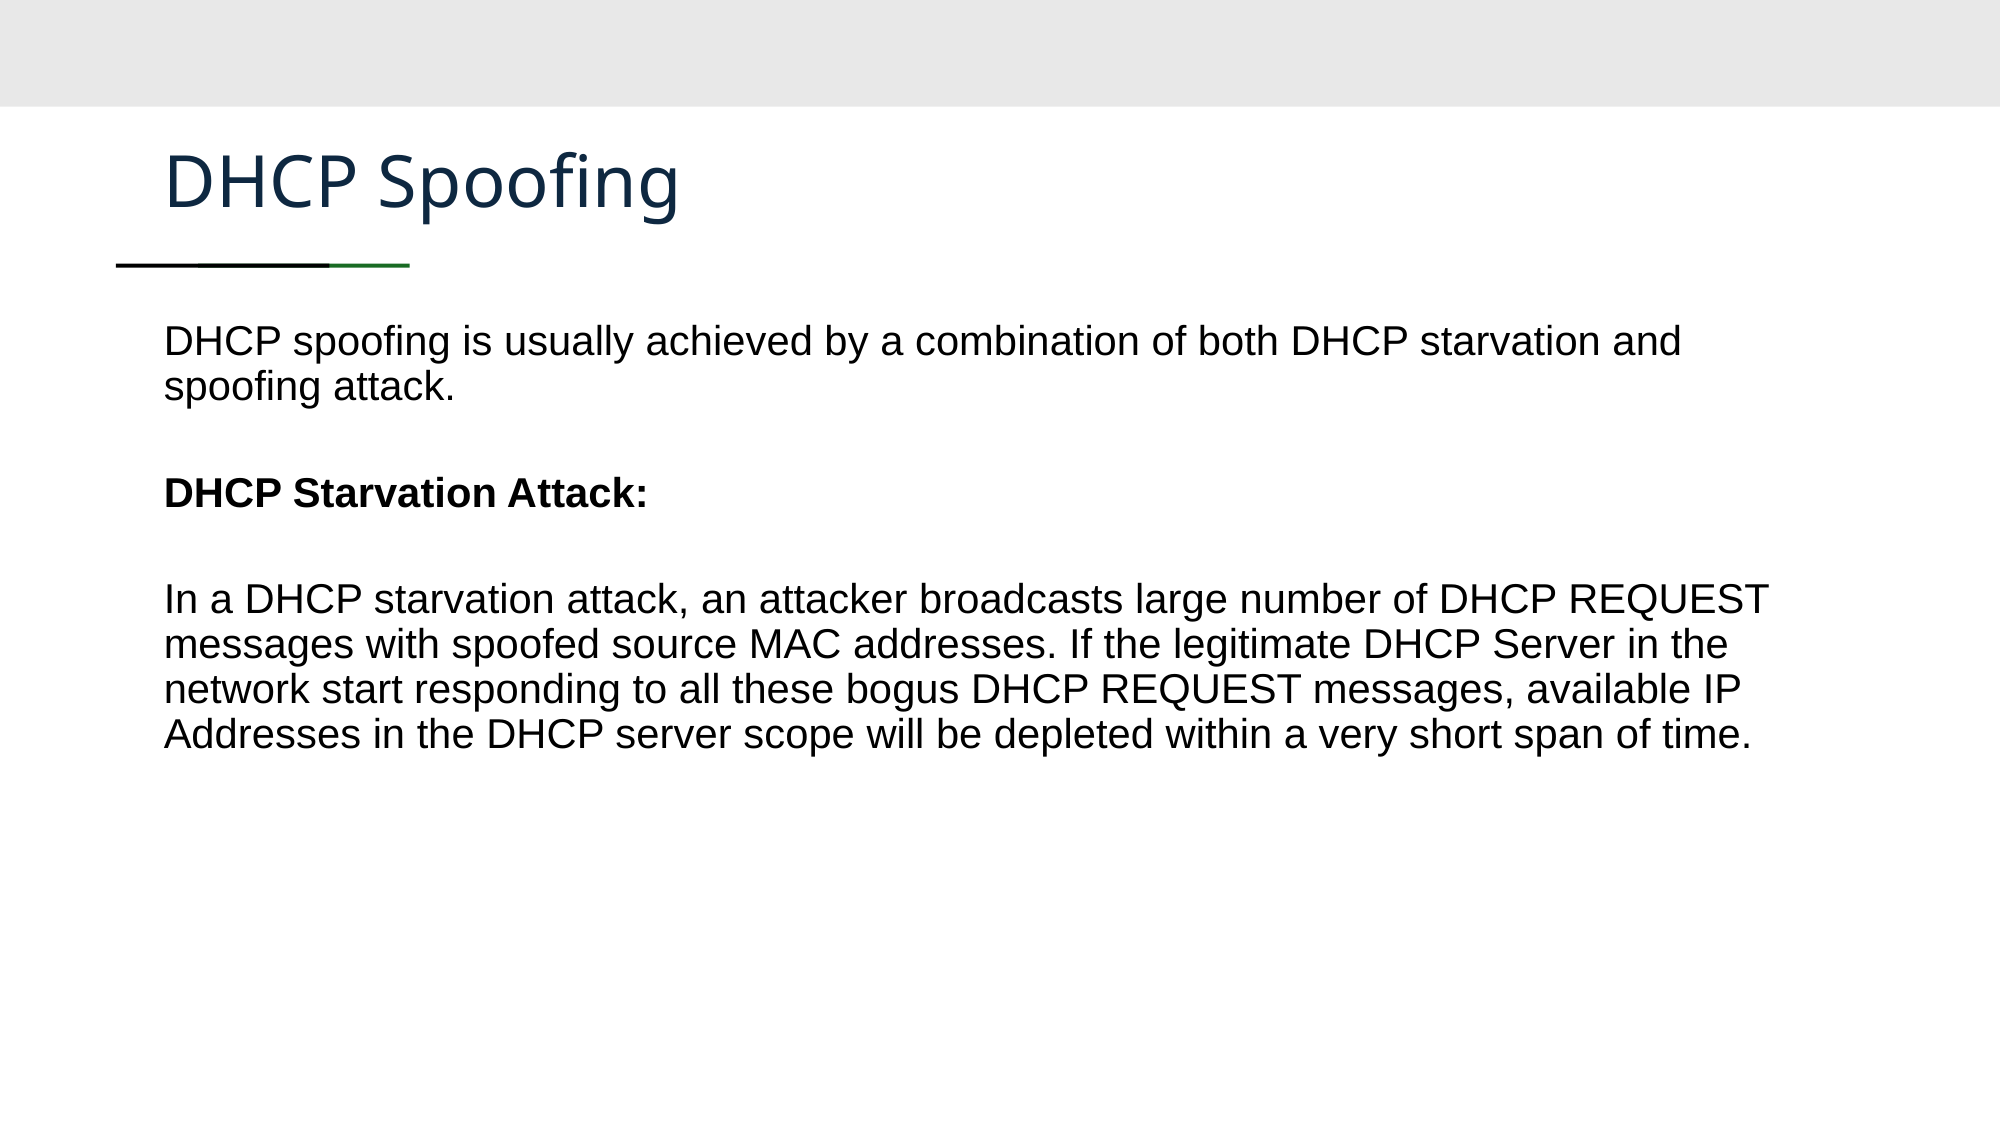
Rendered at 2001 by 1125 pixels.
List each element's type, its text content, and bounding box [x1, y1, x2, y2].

list DHCP spoofing is usually achieved by a combination of both DHCP starvation and spoofing attack. DHCP Starvation Attack: In a DHCP starvation attack, an attacker broadcasts large number of DHCP REQUEST messages with spoofed source MAC addresses. If the legitimate DHCP Server in the network start responding to all these bogus DHCP REQUEST messages, available IP Addresses in the DHCP server scope will be depleted within a very short span of time. [143, 299, 1842, 1036]
title DHCP Spoofing [143, 124, 1815, 253]
